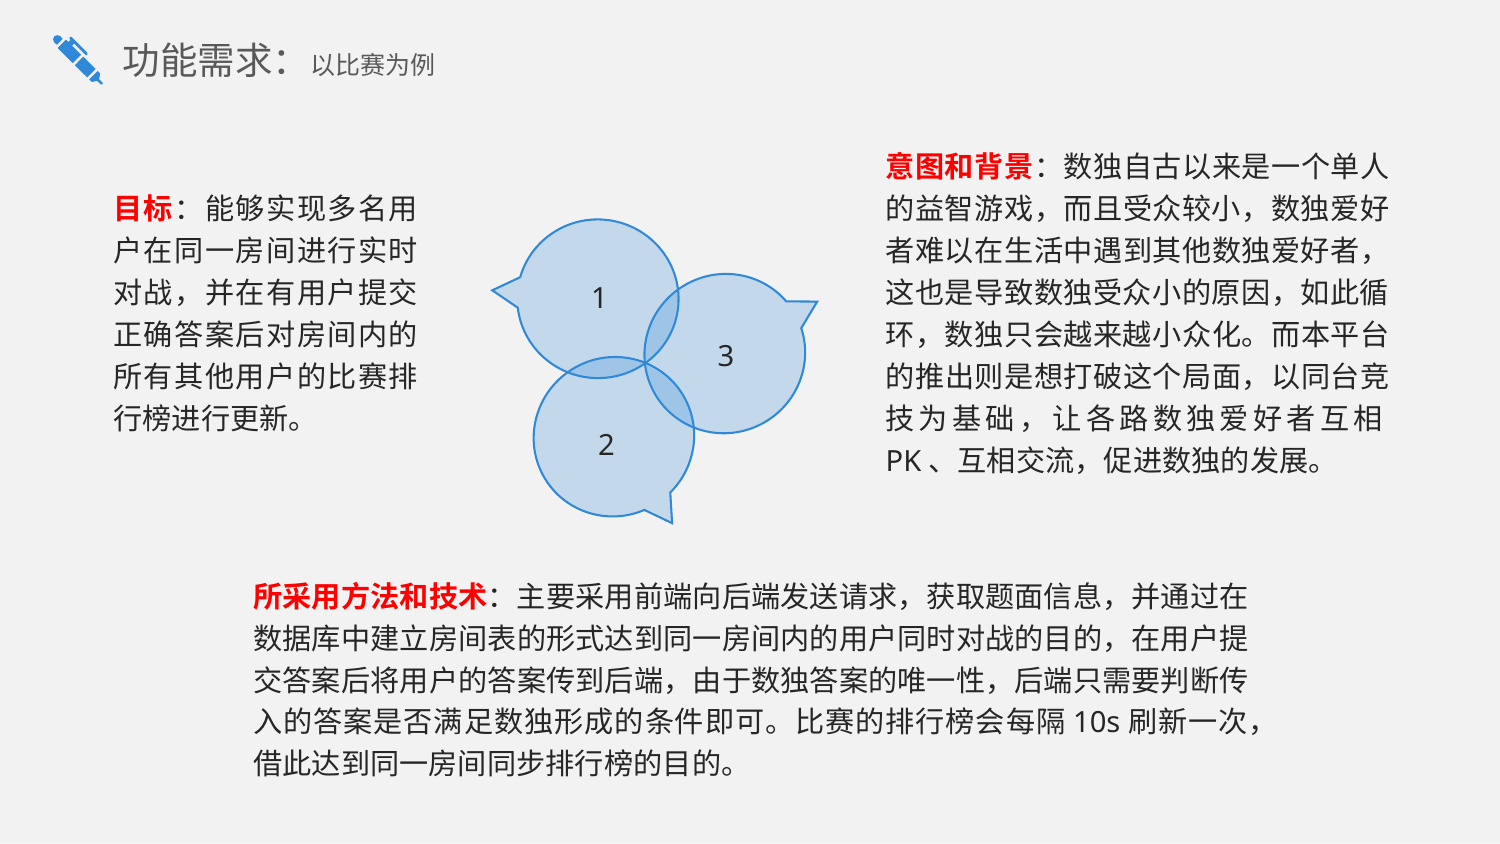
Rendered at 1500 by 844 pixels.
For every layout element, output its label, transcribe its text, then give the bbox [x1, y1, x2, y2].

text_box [238, 355, 1264, 791]
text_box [642, 133, 1405, 489]
text_box 功能需求：以比赛为例 [122, 28, 1152, 91]
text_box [98, 176, 637, 446]
